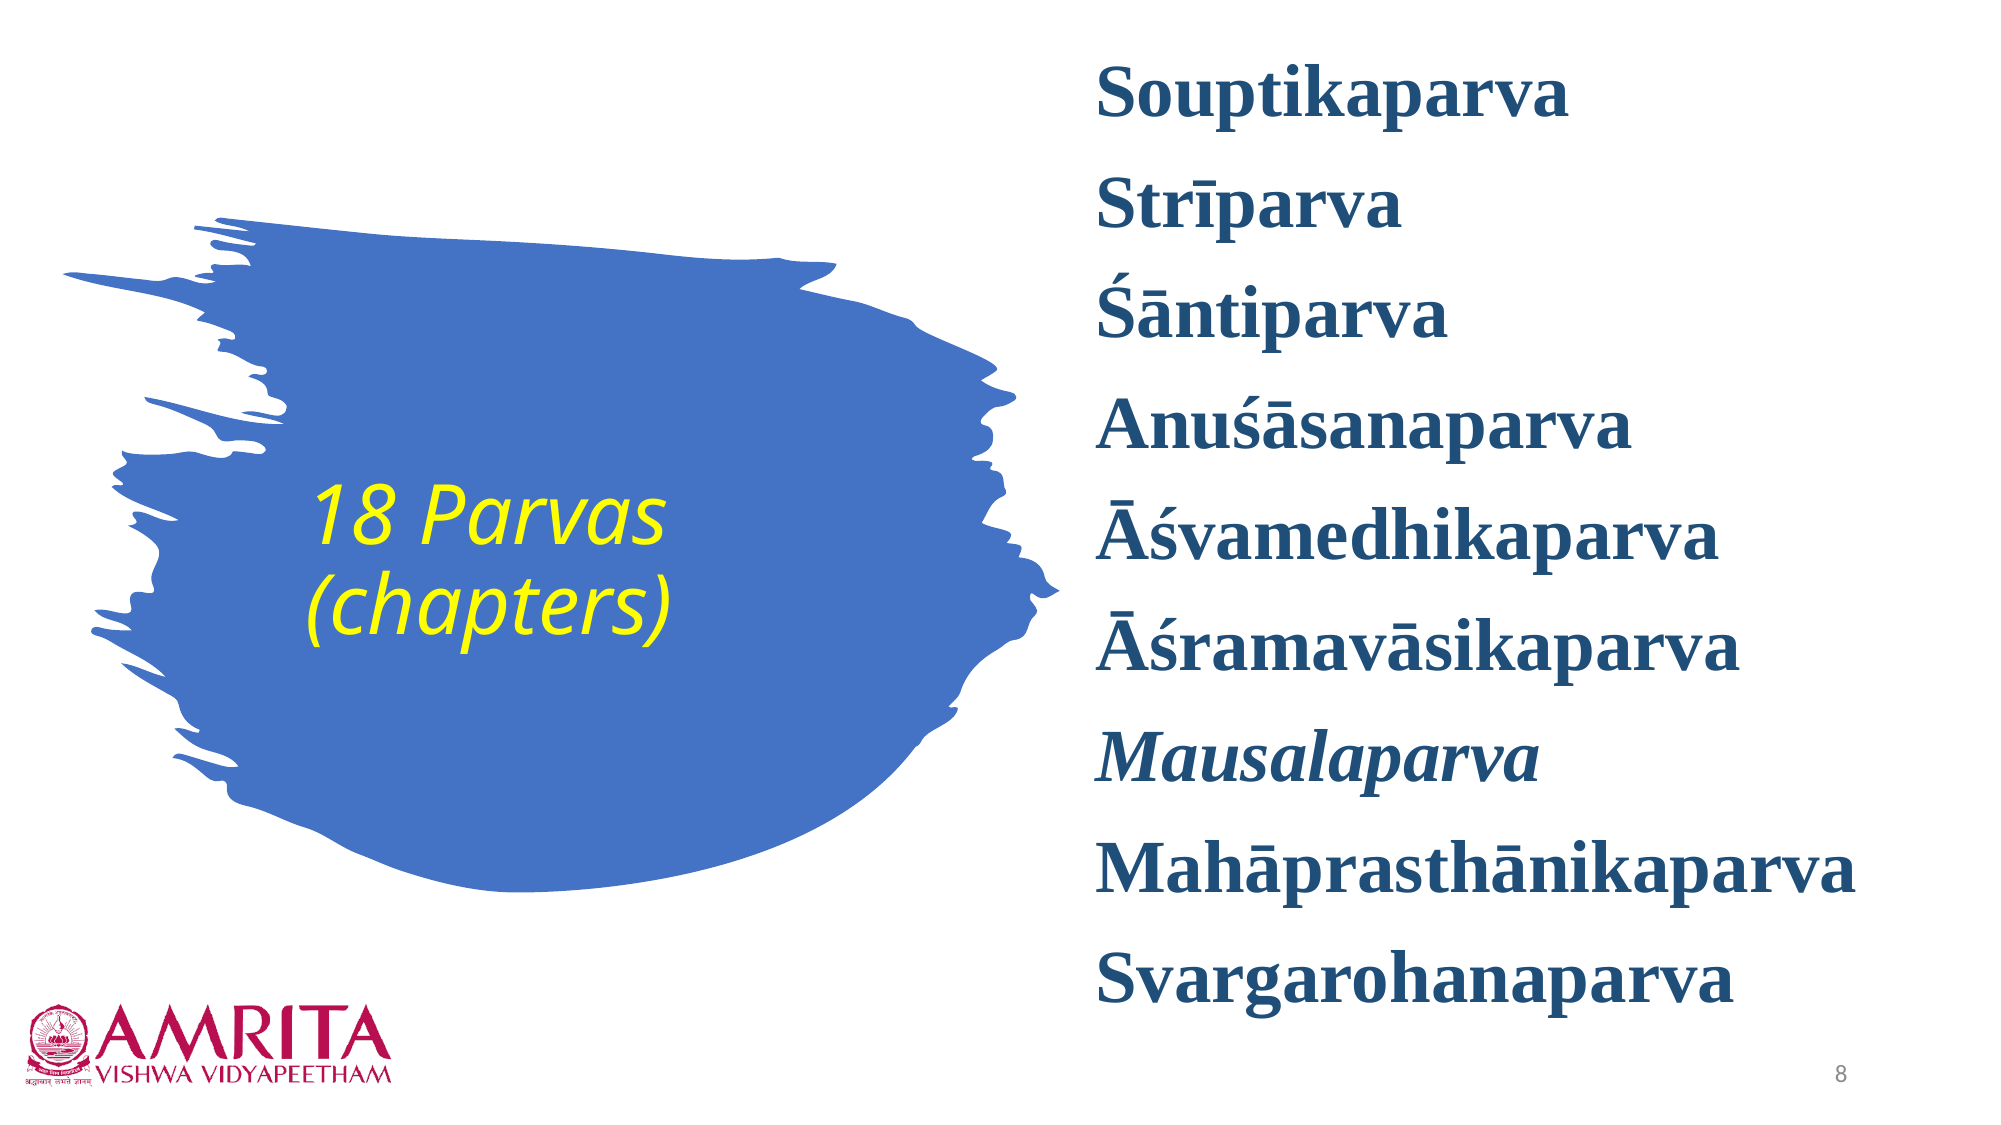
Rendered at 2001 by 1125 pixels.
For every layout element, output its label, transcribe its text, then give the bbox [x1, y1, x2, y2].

title 18 Parvas (chapters) [290, 367, 903, 758]
picture [18, 957, 416, 1125]
text_box Souptikaparva Strīparva Śāntiparva Anuśāsanaparva Āśvamedhikaparva Āśramavāsikaparva Mausalaparva Mahāprasthānikaparva Svargarohanaparva [1080, 0, 1978, 1125]
